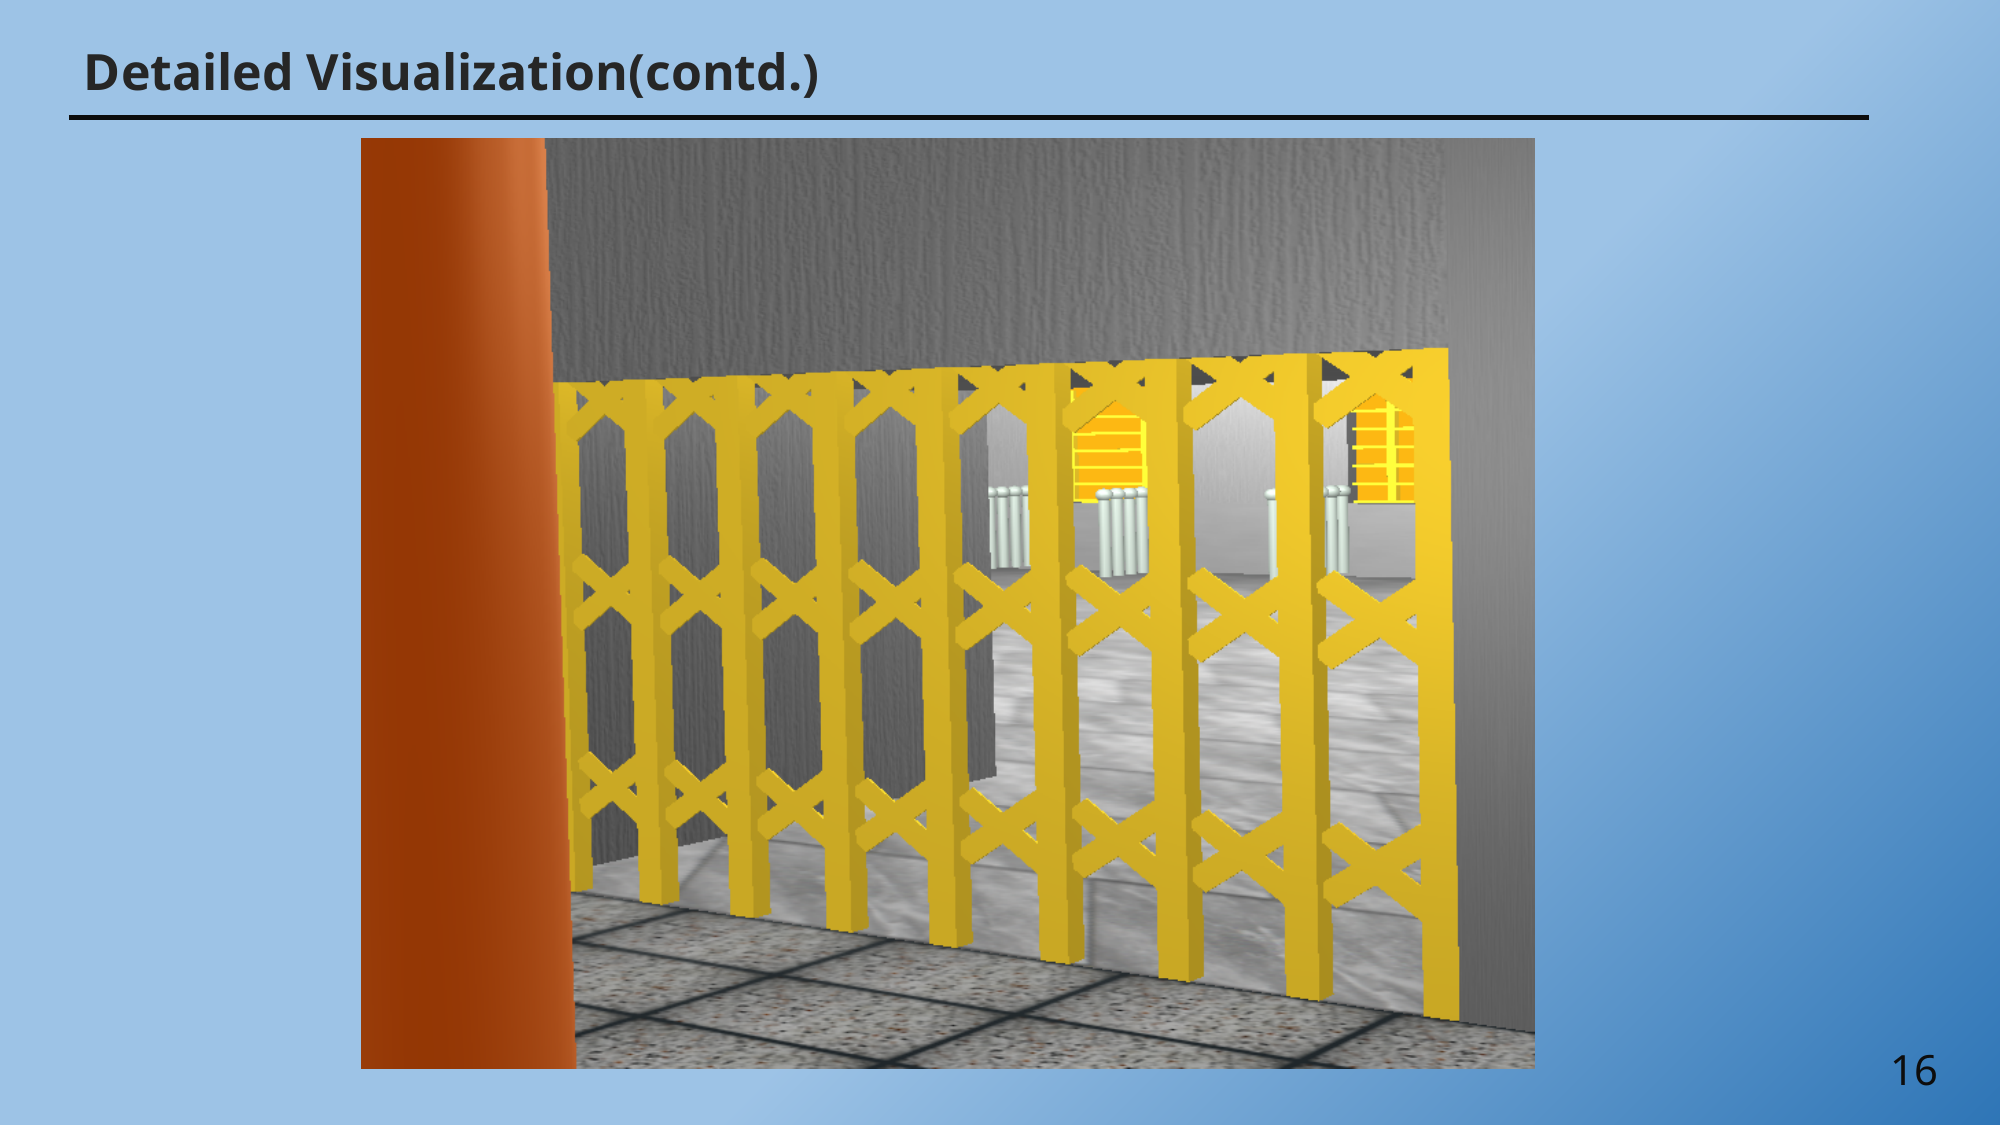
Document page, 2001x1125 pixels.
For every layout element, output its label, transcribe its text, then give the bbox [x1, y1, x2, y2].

picture [361, 138, 1535, 1069]
slide_number 16 [1503, 1042, 1954, 1103]
title Detailed Visualization(contd.) [68, 43, 994, 104]
